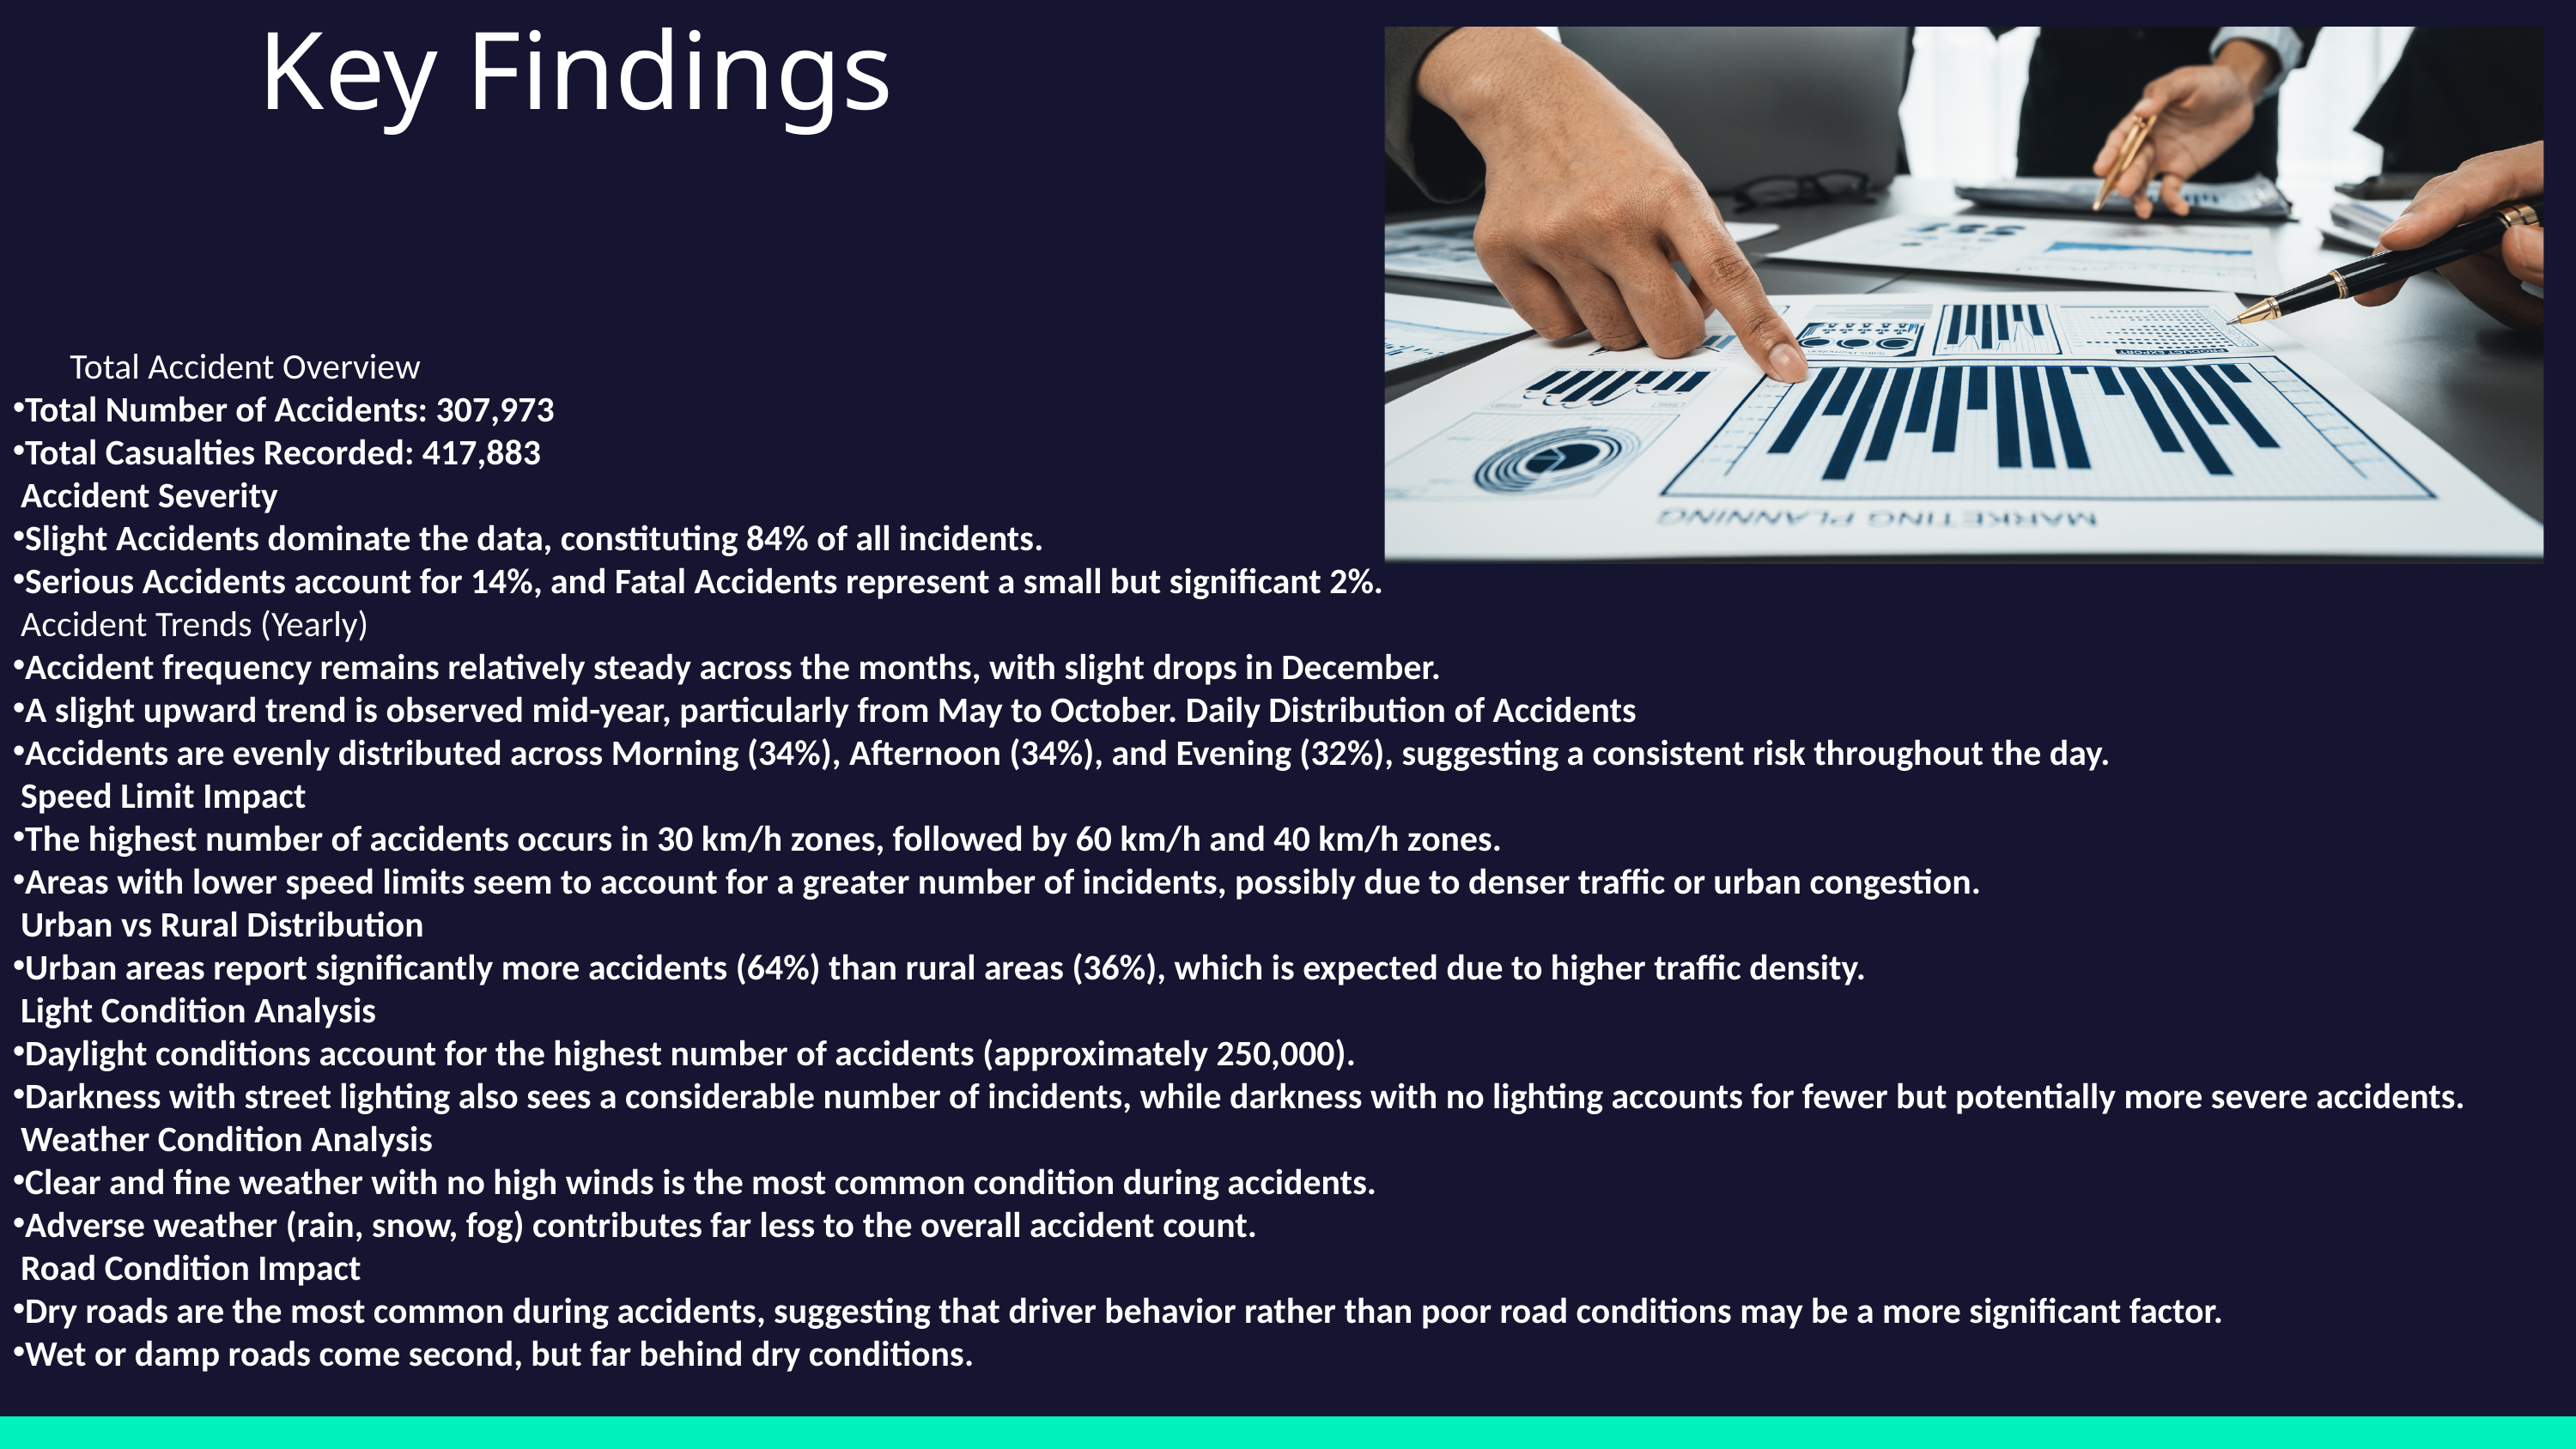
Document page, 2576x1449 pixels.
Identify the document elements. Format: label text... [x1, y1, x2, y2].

text_box Key Findings [128, 70, 1024, 131]
text_box Total Accident Overview Total Number of Accidents: 307,973 Total Casualties Recorded: 417,883 Accident Severity Slight Accidents dominate the data, constituting 84% of all incidents. Serious Accidents account for 14%, and Fatal Accidents represent a small but significant 2%. Accident Trends (Yearly) Accident frequency remains relatively steady across the months, with slight drops in December. A slight upward trend is observed mid-year, particularly from May to October. Daily Distribution of Accidents Accidents are evenly distributed across Morning (34%), Afternoon (34%), and Evening (32%), suggesting a consistent risk throughout the day. Speed Limit Impact The highest number of accidents occurs in 30 km/h zones, followed by 60 km/h and 40 km/h zones. Areas with lower speed limits seem to account for a greater number of incidents, possibly due to denser traffic or urban congestion. Urban vs Rural Distribution Urban areas report significantly more accidents (64%) than rural areas (36%), which is expected due to higher traffic density. Light Condition Analysis Daylight conditions account for the highest number of accidents (approximately 250,000). Darkness with street lighting also sees a considerable number of incidents, while darkness with no lighting accounts for fewer but potentially more severe accidents. Weather Condition Analysis Clear and fine weather with no high winds is the most common condition during accidents. Adverse weather (rain, snow, fog) contributes far less to the overall accident count. Road Condition Impact Dry roads are the most common during accidents, suggesting that driver behavior rather than poor road conditions may be a more significant factor. Wet or damp roads come second, but far behind dry conditions. [0, 336, 2576, 1380]
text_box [1384, 26, 2544, 564]
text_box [0, 1416, 2576, 1449]
